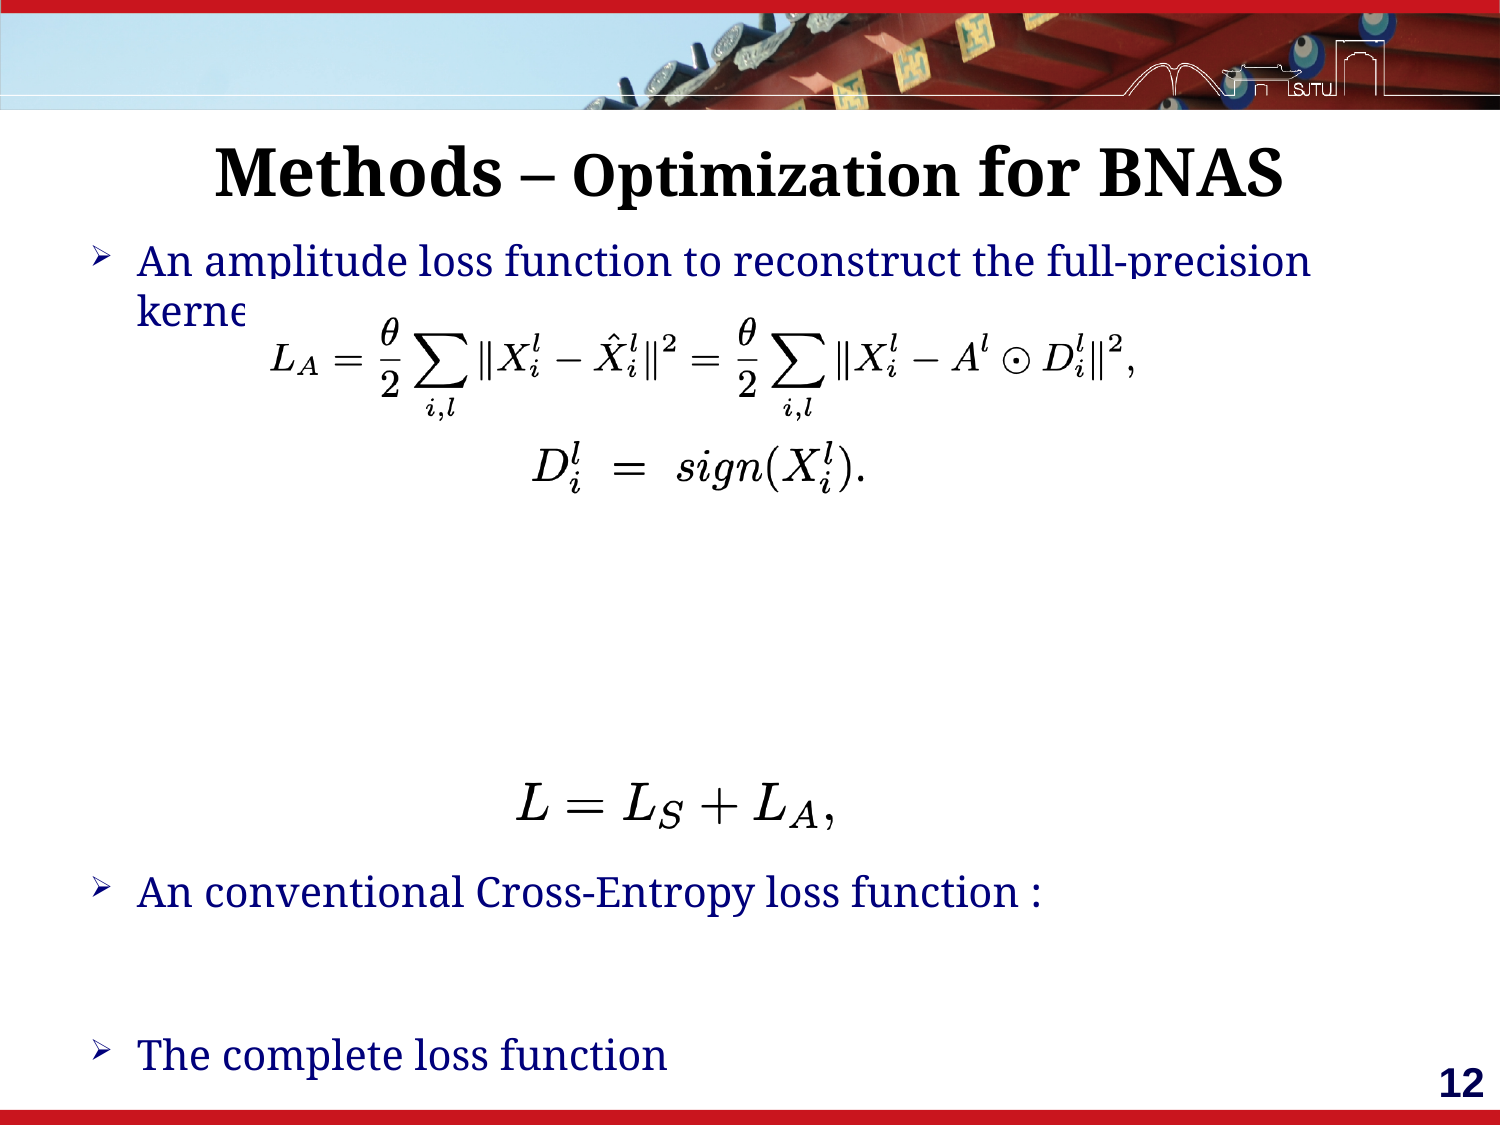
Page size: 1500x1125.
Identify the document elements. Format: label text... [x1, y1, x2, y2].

slide_number 12 [1387, 1037, 1500, 1125]
picture [501, 772, 869, 844]
picture [245, 278, 1146, 495]
title Methods – Optimization for BNAS [37, 119, 1463, 232]
picture [0, 0, 1500, 110]
